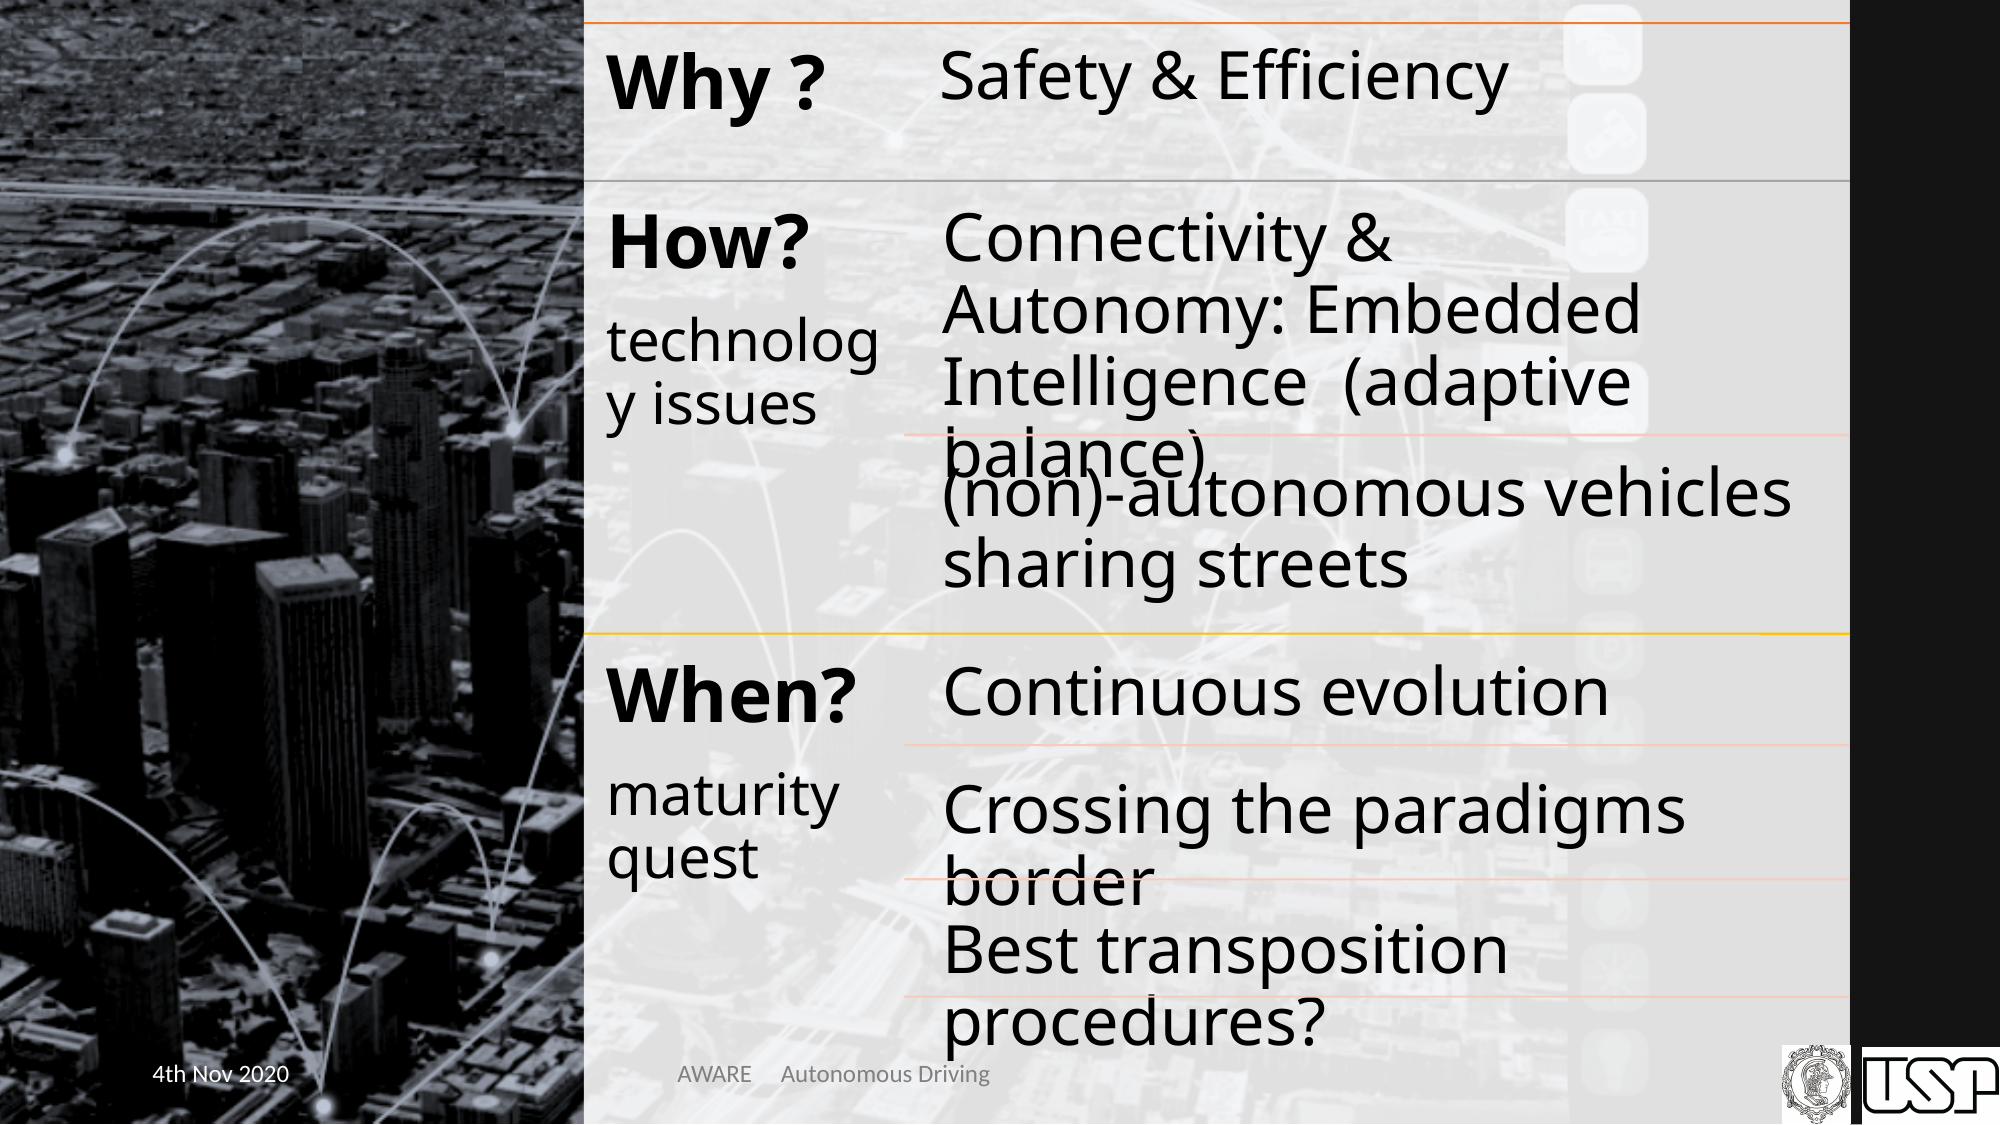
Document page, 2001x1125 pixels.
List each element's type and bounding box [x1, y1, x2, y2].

list [583, 22, 1850, 1002]
picture [0, 0, 2000, 1125]
